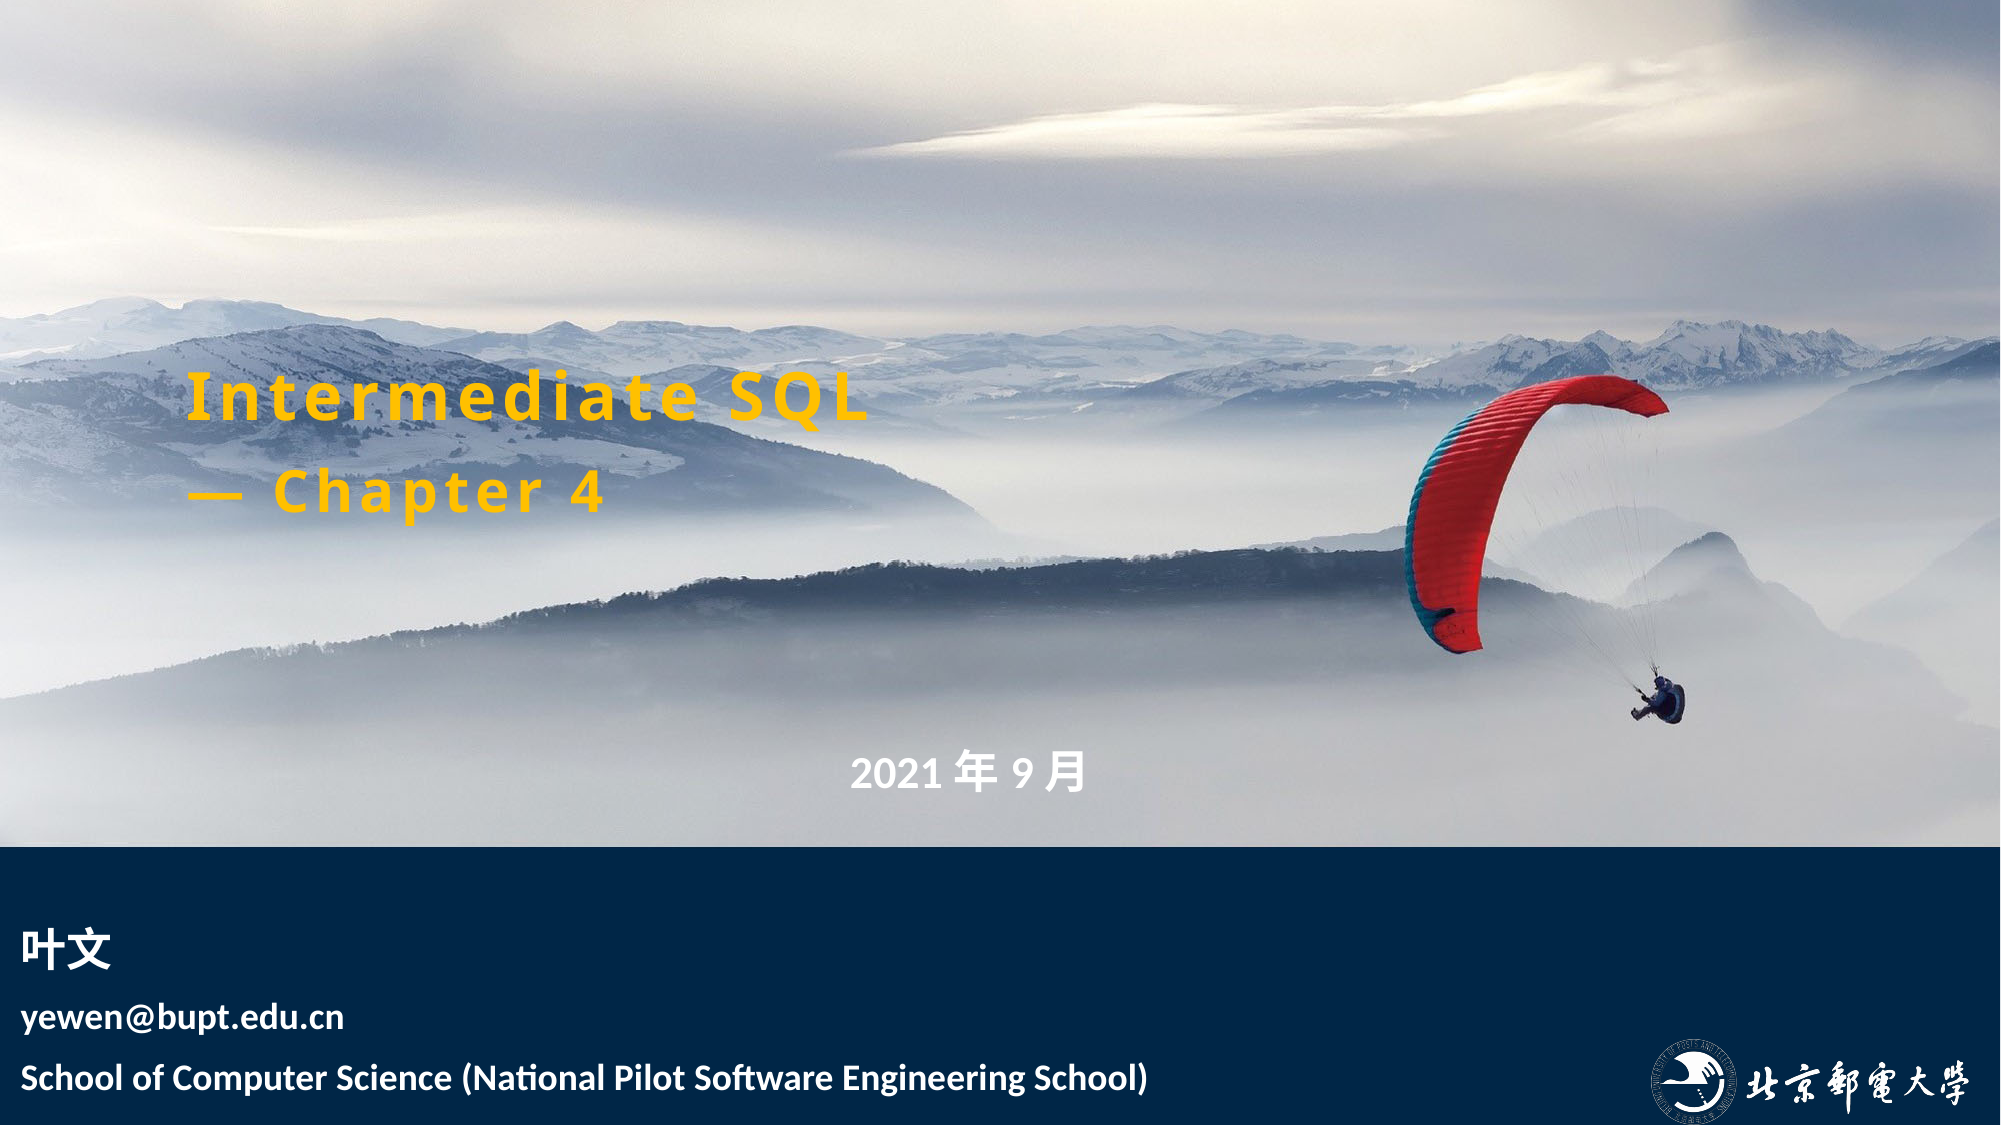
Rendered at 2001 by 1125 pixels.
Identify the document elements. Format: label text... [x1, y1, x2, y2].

picture [0, 0, 2001, 1125]
list Intermediate SQL — Chapter 4 [171, 345, 1269, 563]
text_box 2021年9月 [835, 735, 1106, 806]
list 叶文 yewen@bupt.edu.cn School of Computer Science (National Pilot Software Engineering School) [20, 860, 1617, 1115]
